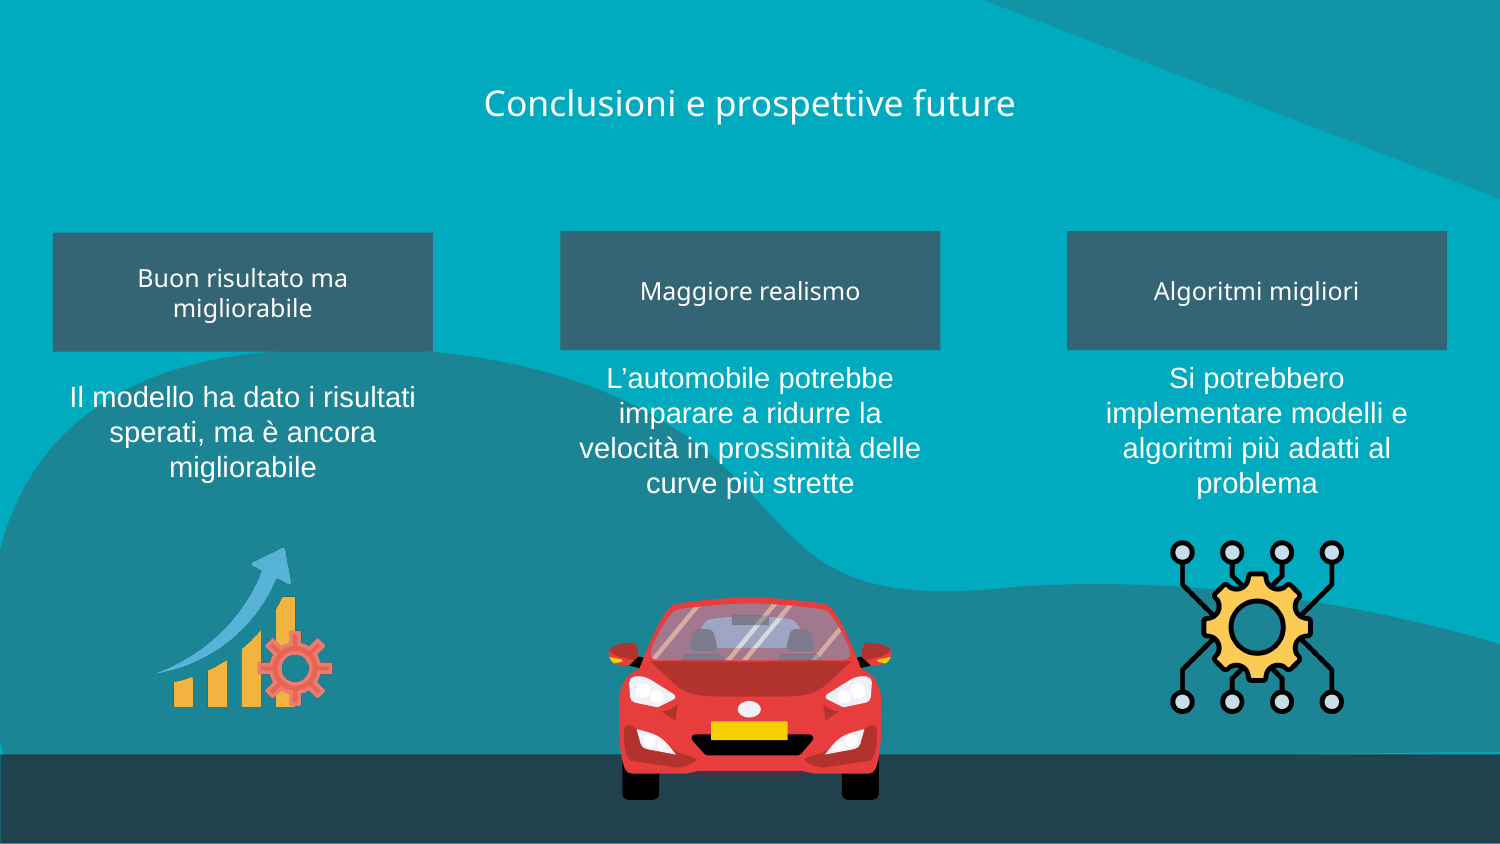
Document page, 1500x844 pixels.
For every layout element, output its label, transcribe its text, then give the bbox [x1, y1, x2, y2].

title Conclusioni e prospettive future [116, 66, 1383, 161]
picture [1167, 537, 1347, 717]
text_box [1066, 230, 1448, 509]
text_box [560, 230, 941, 509]
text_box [52, 232, 434, 511]
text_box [605, 597, 895, 800]
picture [153, 537, 333, 717]
